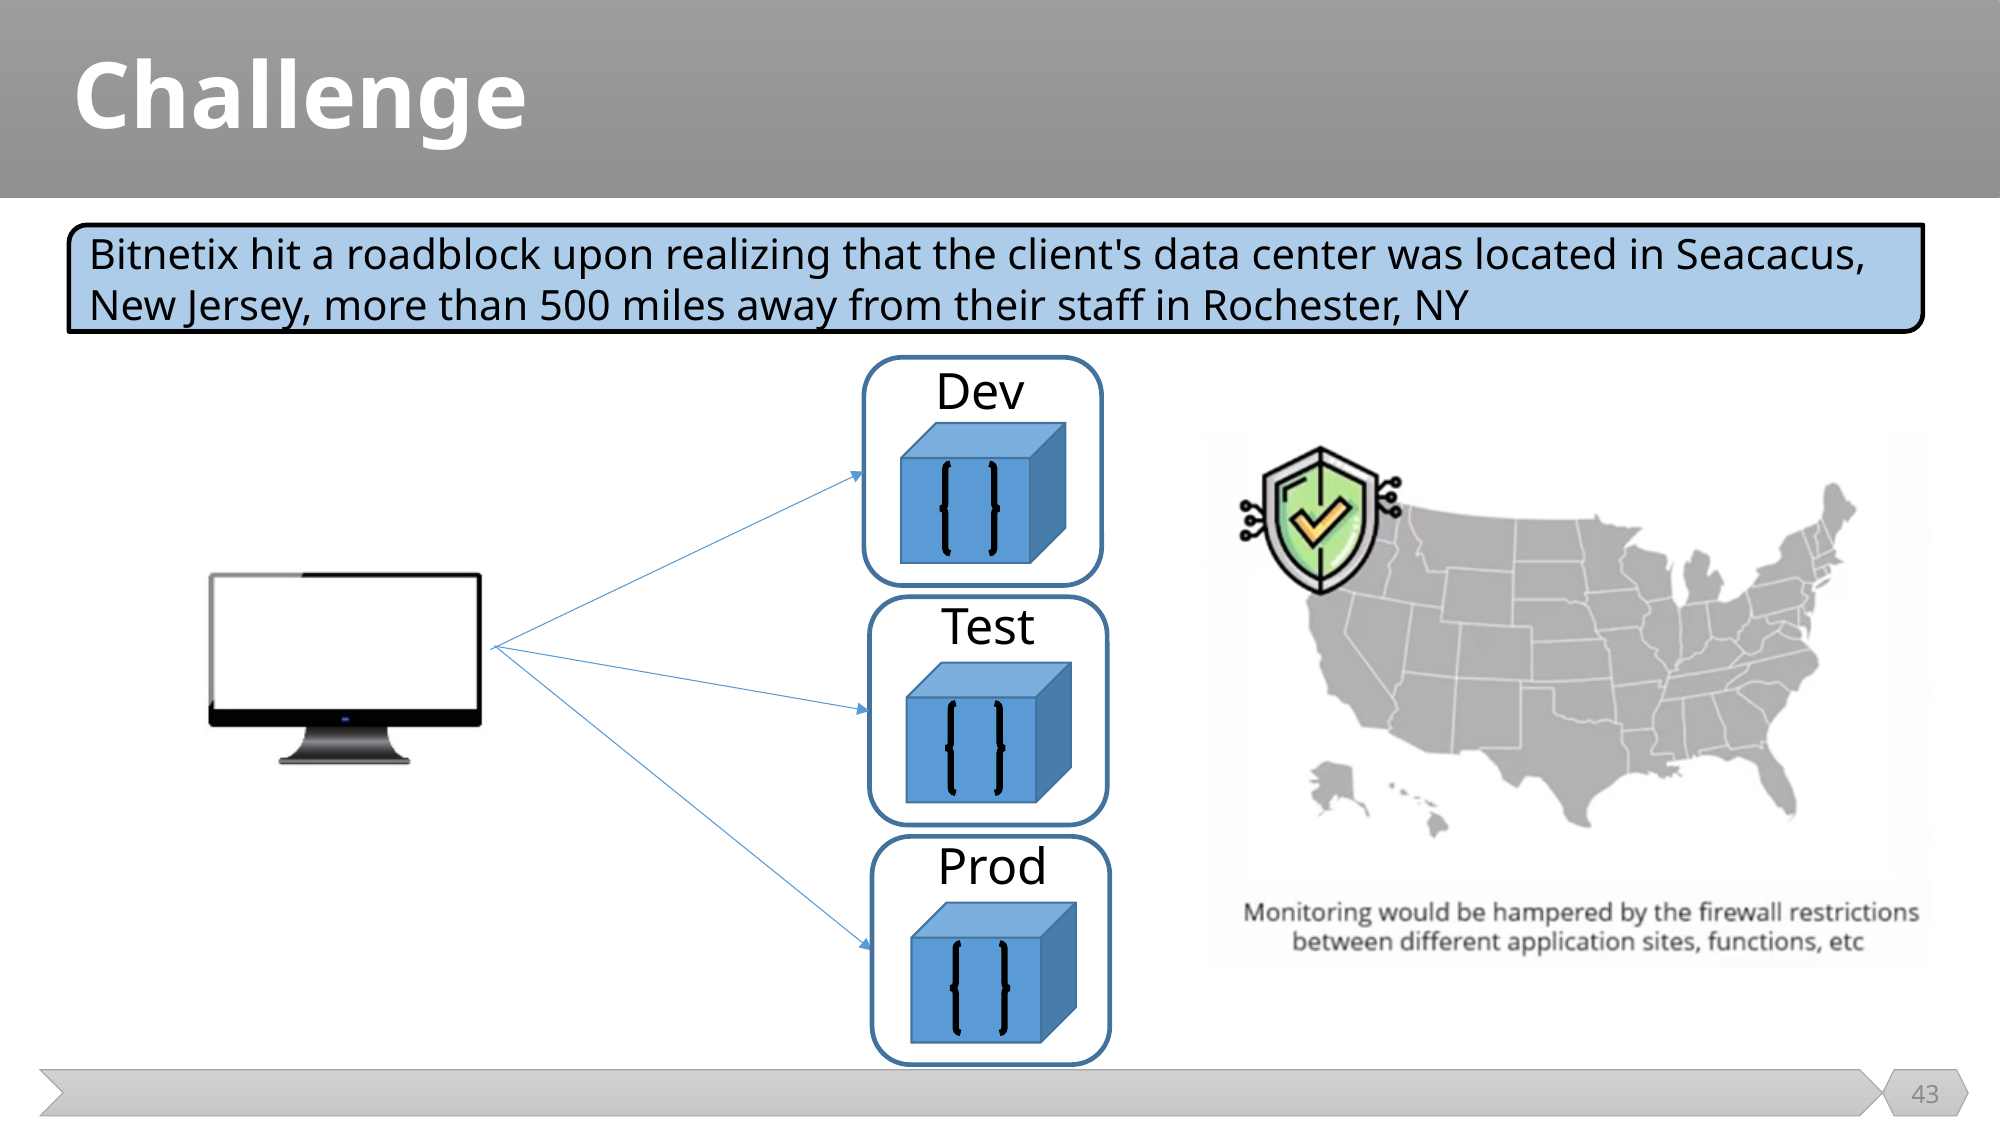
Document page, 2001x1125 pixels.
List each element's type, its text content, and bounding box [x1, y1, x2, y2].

slide_number 43 [1882, 1065, 1969, 1125]
text_box Test [869, 586, 1108, 662]
text_box [862, 378, 1103, 586]
text_box [873, 631, 1109, 826]
text_box [871, 835, 1111, 1066]
picture [1204, 428, 1932, 969]
title Challenge [56, 0, 1969, 199]
text_box Prod [874, 826, 1113, 902]
text_box Dev [861, 352, 1099, 427]
picture [204, 570, 487, 771]
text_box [495, 646, 873, 951]
text_box Bitnetix hit a roadblock upon realizing that the client's data center was located in Seacacus, New Jersey, more than 500 miles away from their staff in Rochester, NY [68, 224, 1923, 332]
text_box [490, 471, 864, 650]
